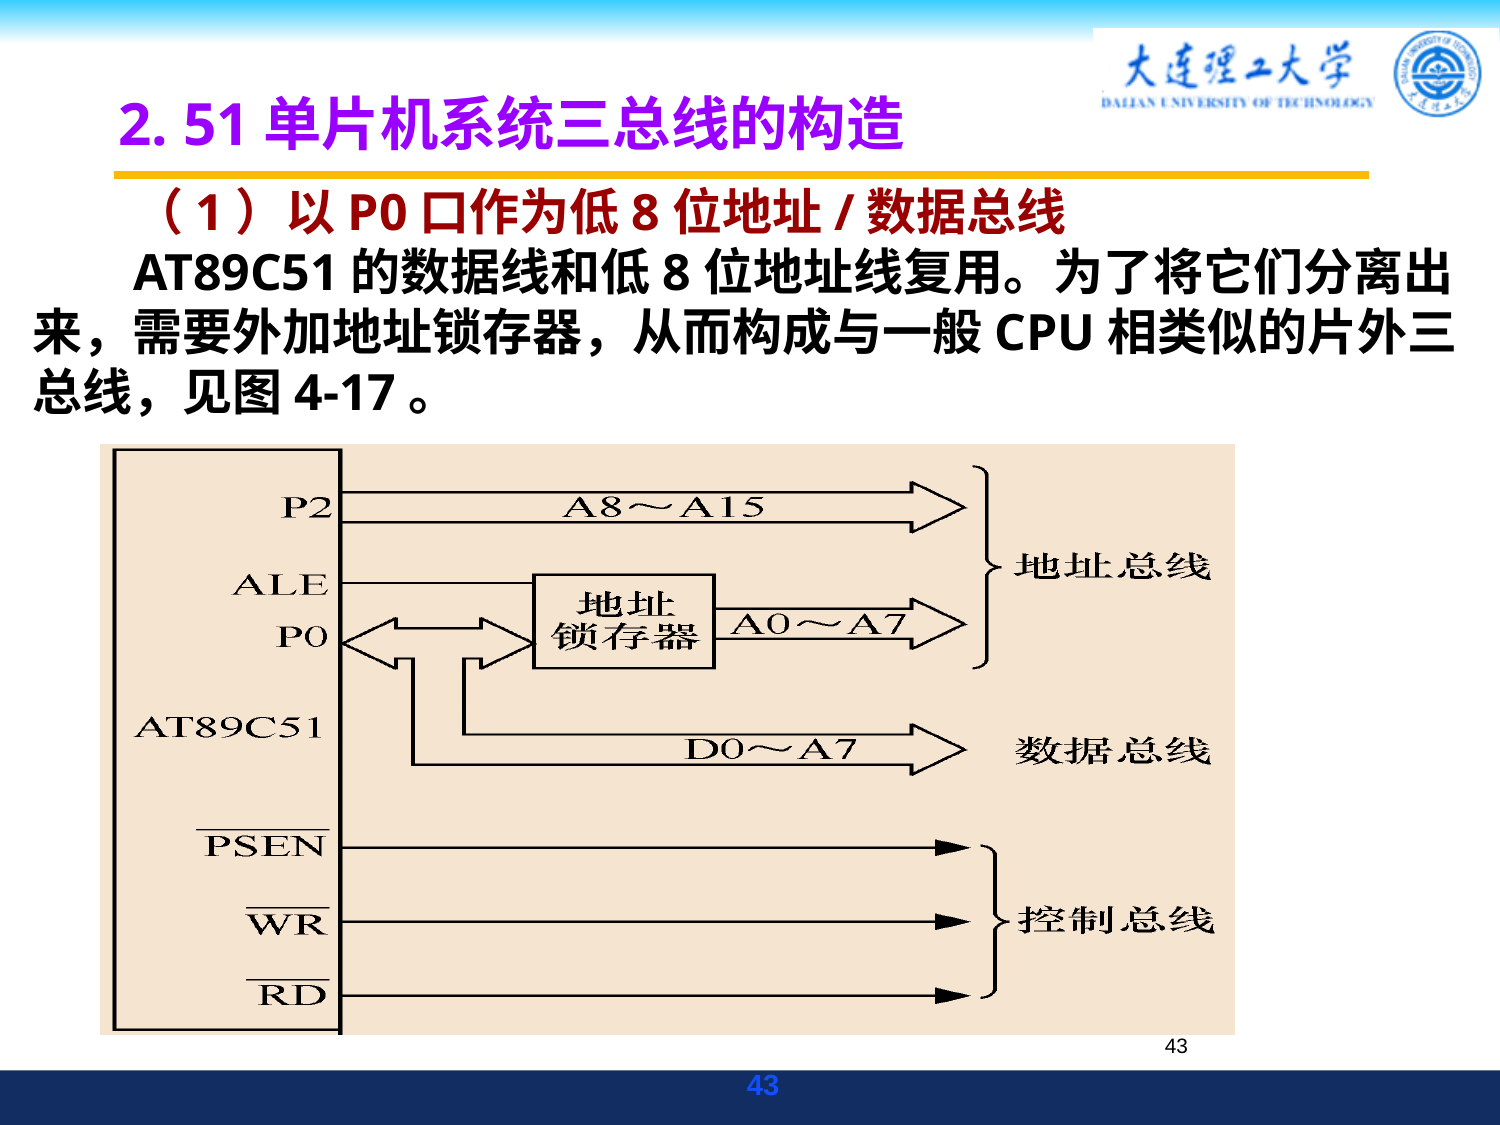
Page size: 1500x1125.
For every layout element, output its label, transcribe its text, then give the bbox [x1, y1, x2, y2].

picture [1093, 27, 1499, 123]
footer 43 [525, 1045, 1001, 1122]
title 2. 51单片机系统三总线的构造 [2, 71, 1262, 172]
list （1）以P0口作为低8位地址/数据总线 AT89C51的数据线和低8位地址线复用。为了将它们分离出来，需要外加地址锁存器，从而构成与一般CPU相类似的片外三总线，见图4-17。 [17, 172, 1483, 1007]
slide_number 43 [1149, 1025, 1500, 1100]
picture [100, 444, 1235, 1036]
